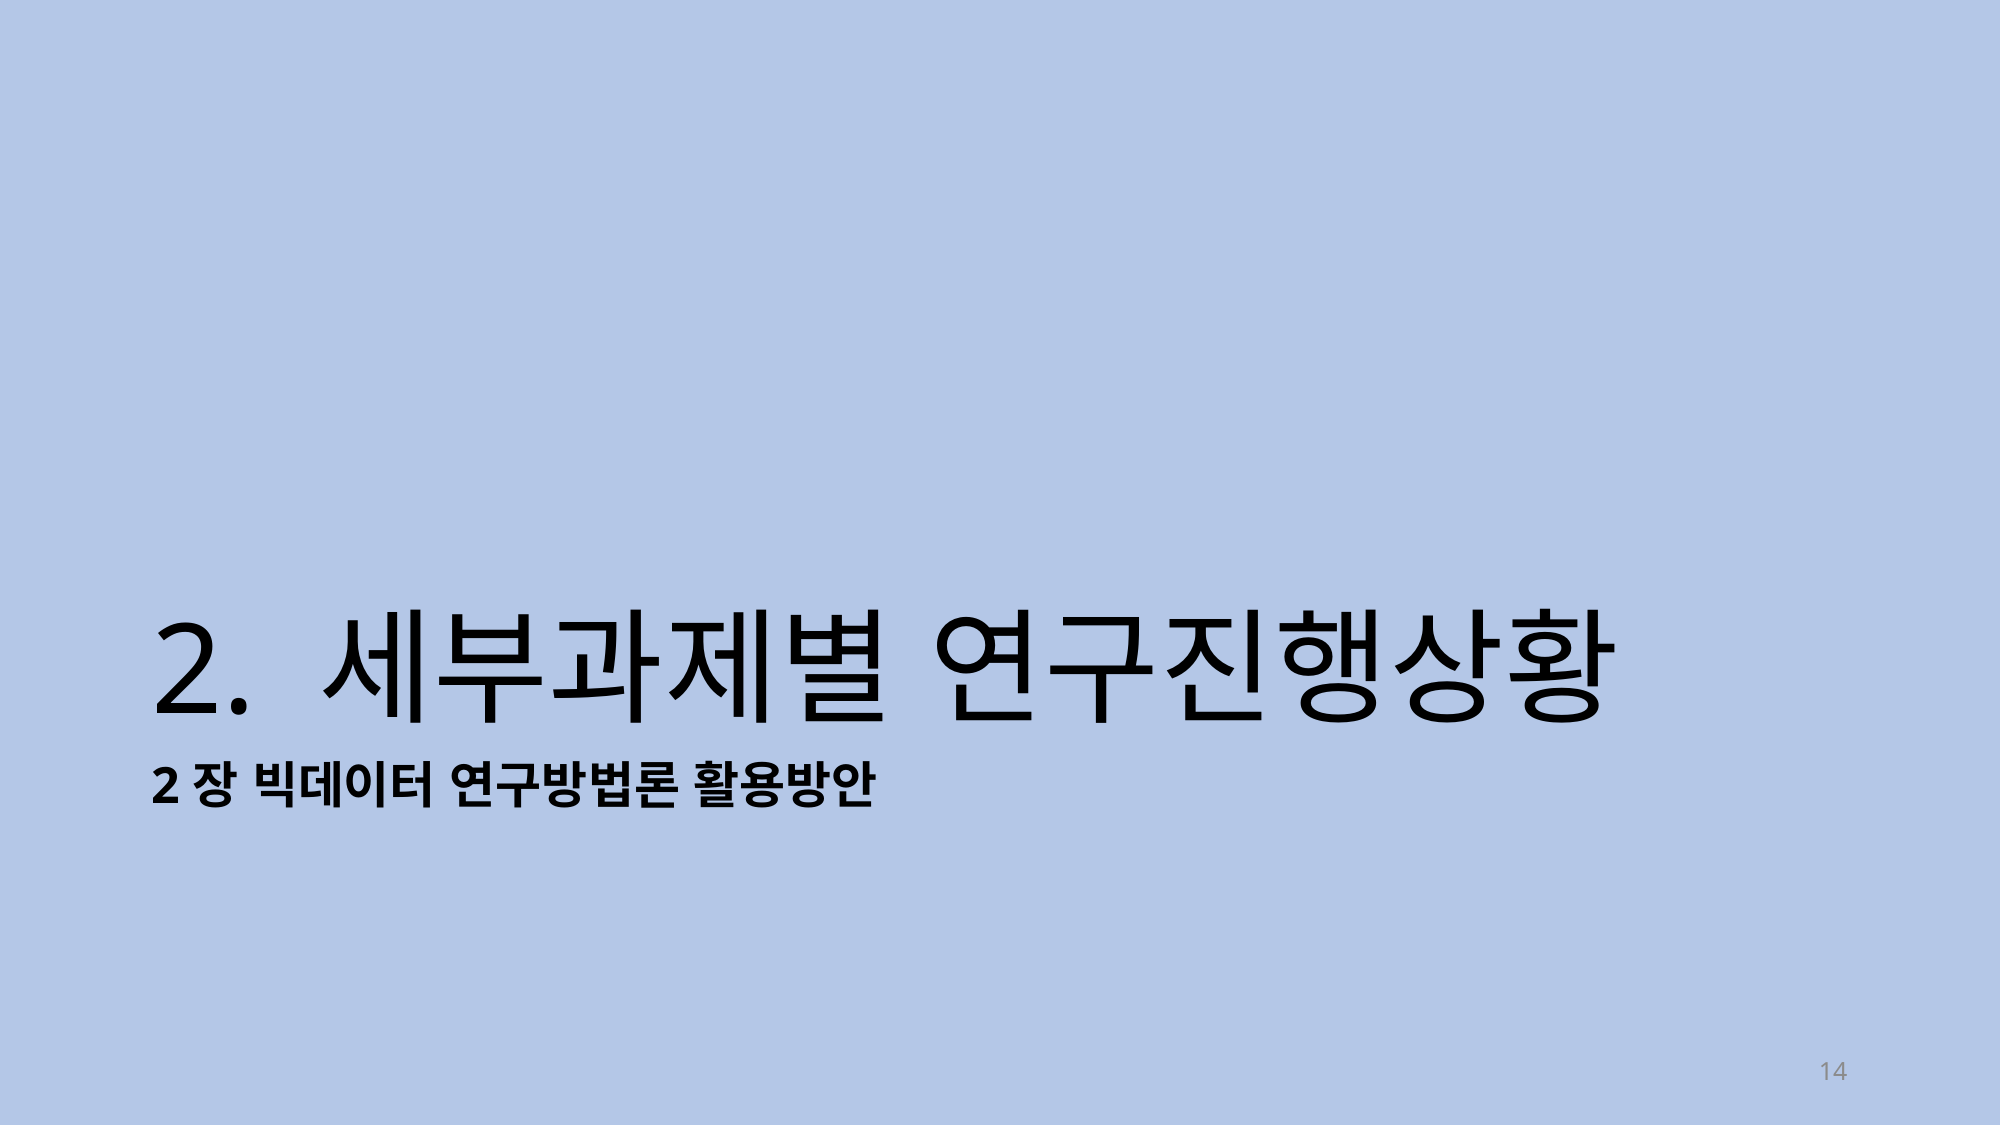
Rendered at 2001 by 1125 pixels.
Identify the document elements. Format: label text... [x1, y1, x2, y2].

title 2. 세부과제별 연구진행상황 [136, 280, 1862, 749]
list 2장 빅데이터 연구방법론 활용방안 [136, 752, 1862, 999]
slide_number 14 [1412, 1042, 1863, 1103]
